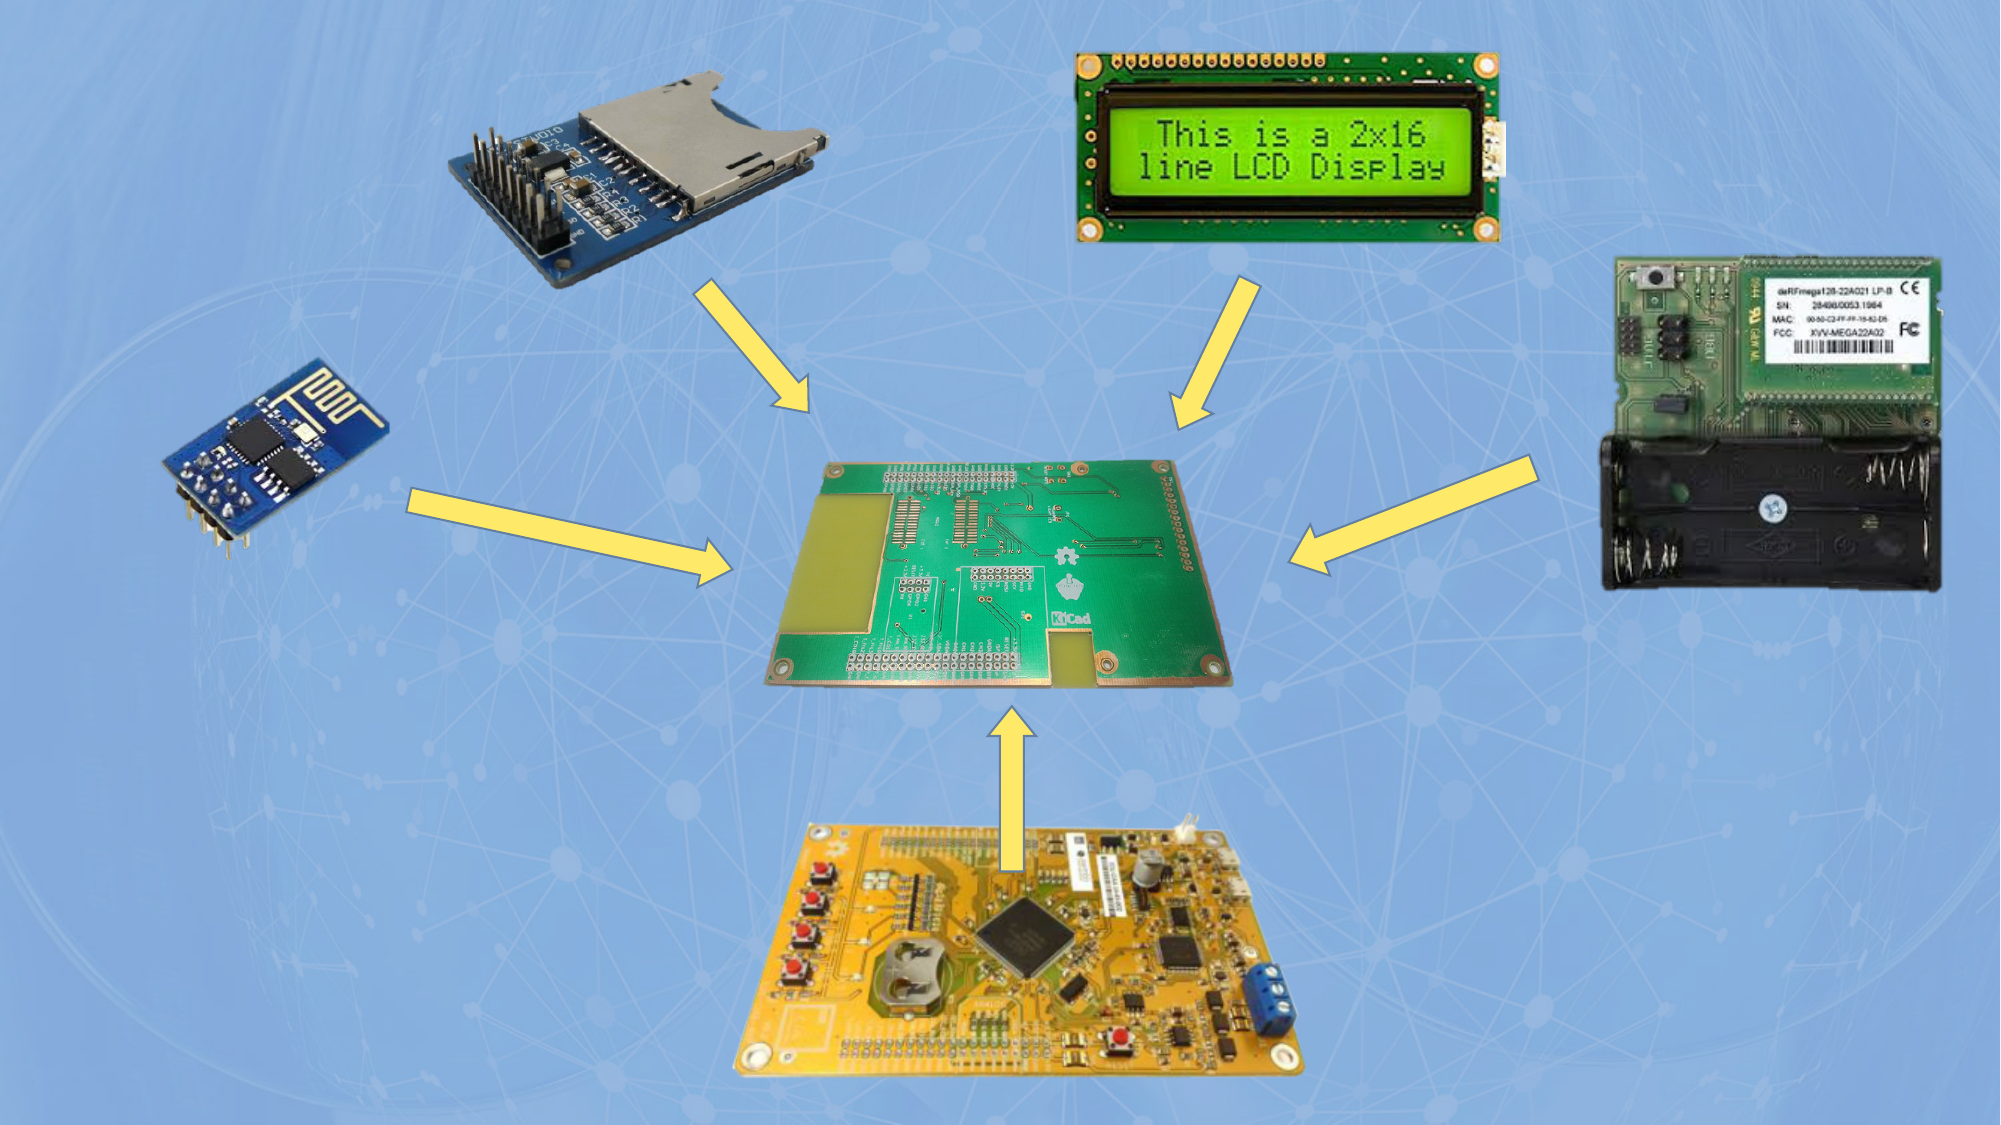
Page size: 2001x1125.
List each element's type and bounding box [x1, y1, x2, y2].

picture [762, 438, 1238, 711]
text_box [762, 378, 810, 415]
text_box [1168, 308, 1252, 432]
text_box [985, 711, 1039, 811]
picture [441, 0, 838, 378]
text_box [415, 487, 735, 590]
text_box [1287, 453, 1541, 578]
picture [727, 811, 1313, 1081]
picture [116, 332, 415, 560]
picture [1596, 252, 1948, 605]
picture [1072, 0, 1506, 308]
